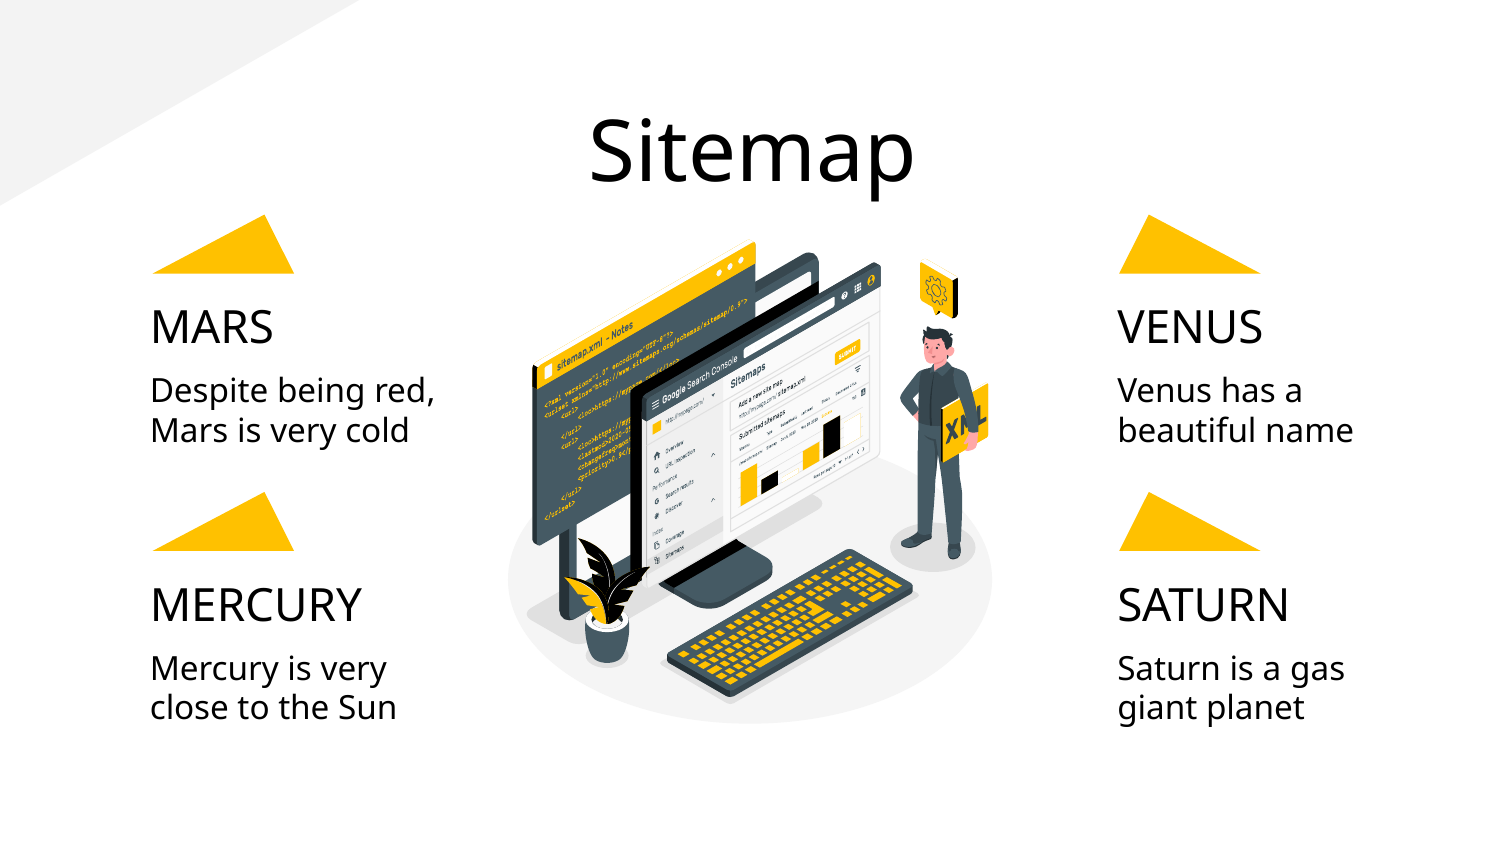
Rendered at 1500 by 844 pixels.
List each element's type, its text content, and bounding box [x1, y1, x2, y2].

text_box [1119, 214, 1261, 274]
subtitle MARS [134, 299, 398, 350]
subtitle Saturn is a gas giant planet [1102, 631, 1426, 726]
subtitle Venus has a beautiful name [1102, 354, 1426, 449]
subtitle MERCURY [134, 577, 398, 628]
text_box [507, 239, 993, 724]
subtitle Mercury is very close to the Sun [134, 631, 458, 726]
text_box [152, 491, 295, 551]
subtitle Despite being red, Mars is very cold [134, 354, 458, 449]
subtitle VENUS [1102, 299, 1366, 350]
text_box [1119, 491, 1261, 551]
text_box [152, 214, 295, 274]
title Sitemap [88, 80, 1418, 175]
subtitle SATURN [1102, 577, 1366, 628]
